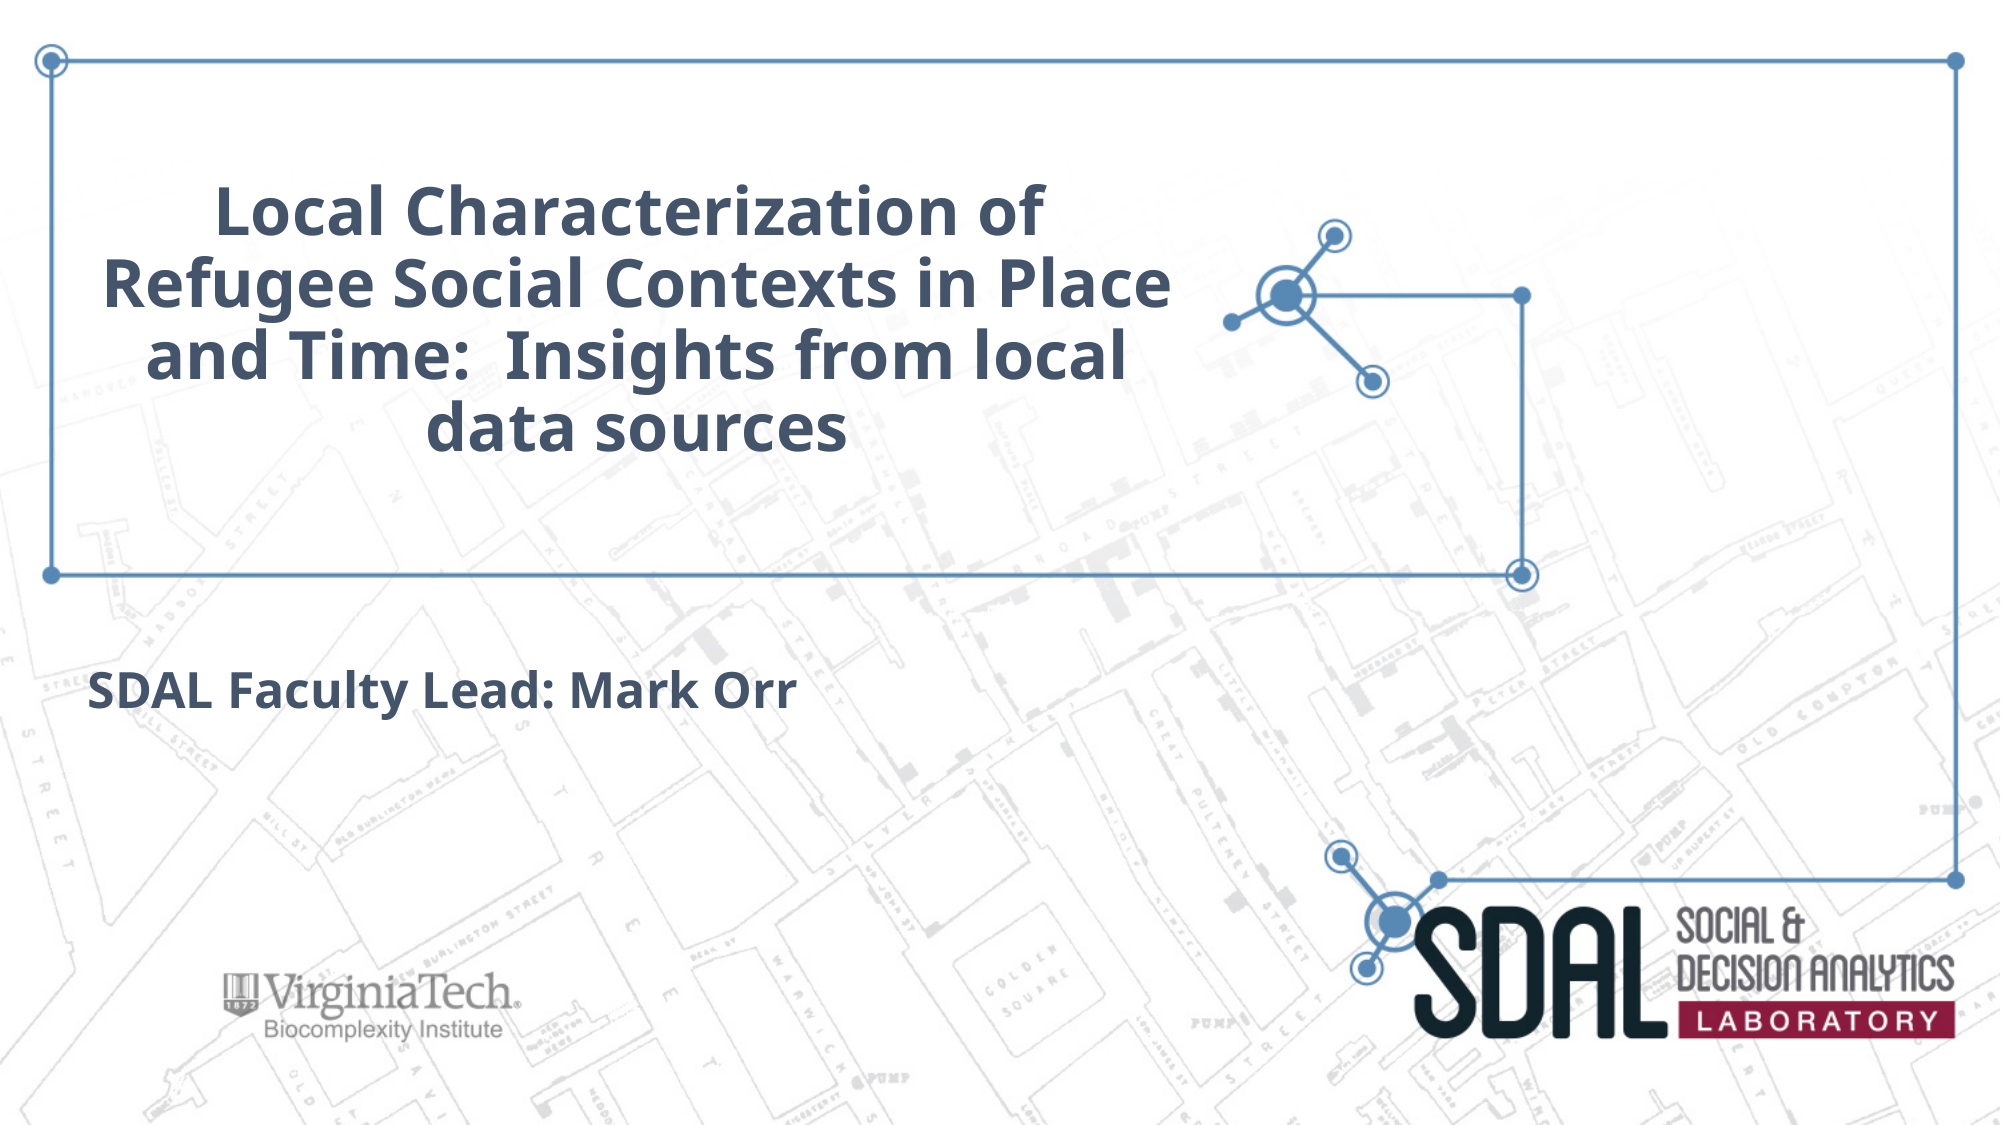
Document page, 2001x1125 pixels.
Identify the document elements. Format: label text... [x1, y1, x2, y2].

title Local Characterization of Refugee Social Contexts in Place and Time: Insights from local data sources [72, 88, 1203, 556]
picture [0, 0, 2001, 1125]
subtitle SDAL Faculty Lead: Mark Orr [72, 657, 1203, 930]
